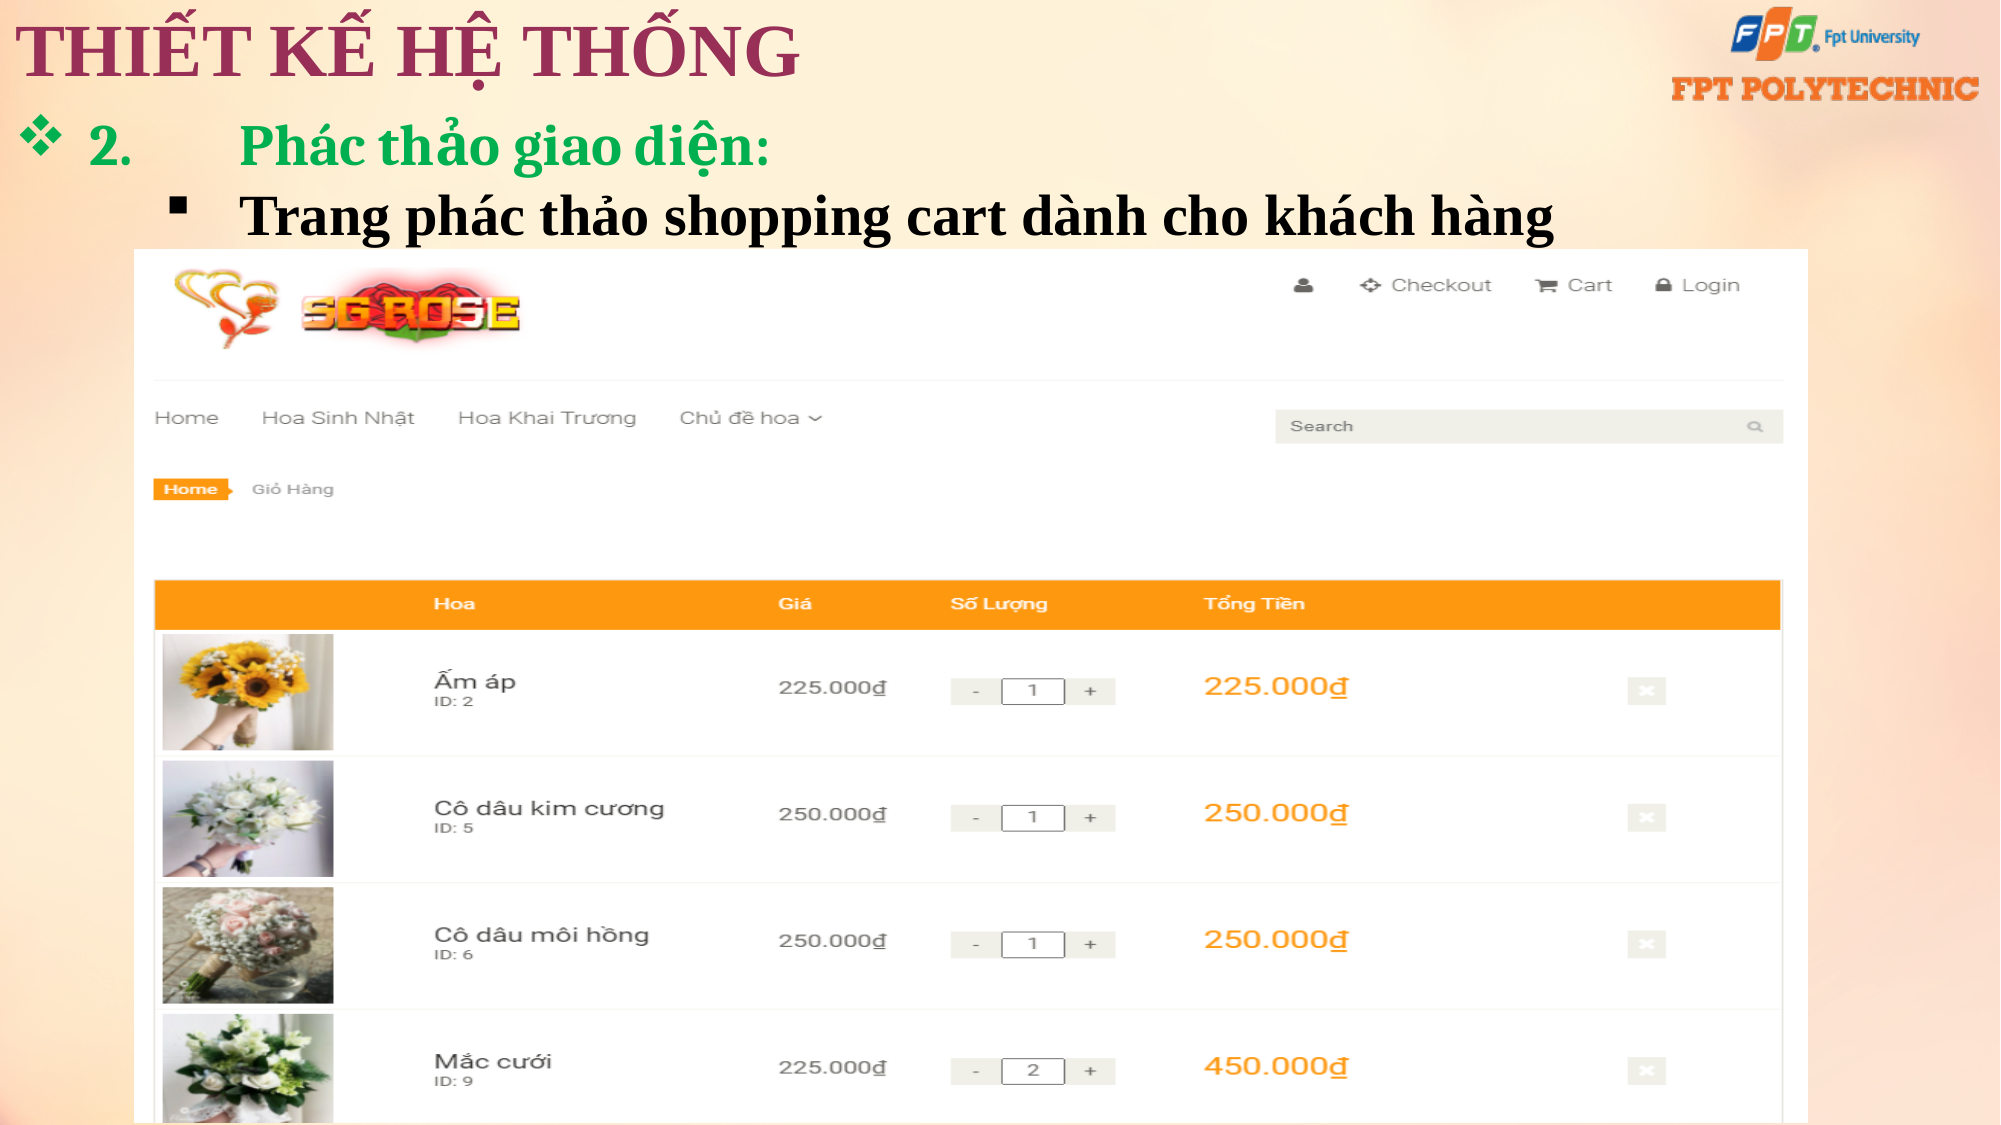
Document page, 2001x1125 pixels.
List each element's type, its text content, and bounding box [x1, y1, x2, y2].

picture [0, 0, 2001, 1125]
text_box THIẾT KẾ HỆ THỐNG [0, 0, 875, 99]
text_box 2. Phác thảo giao diện: Trang phác thảo shopping cart dành cho khách hàng [0, 99, 1688, 255]
